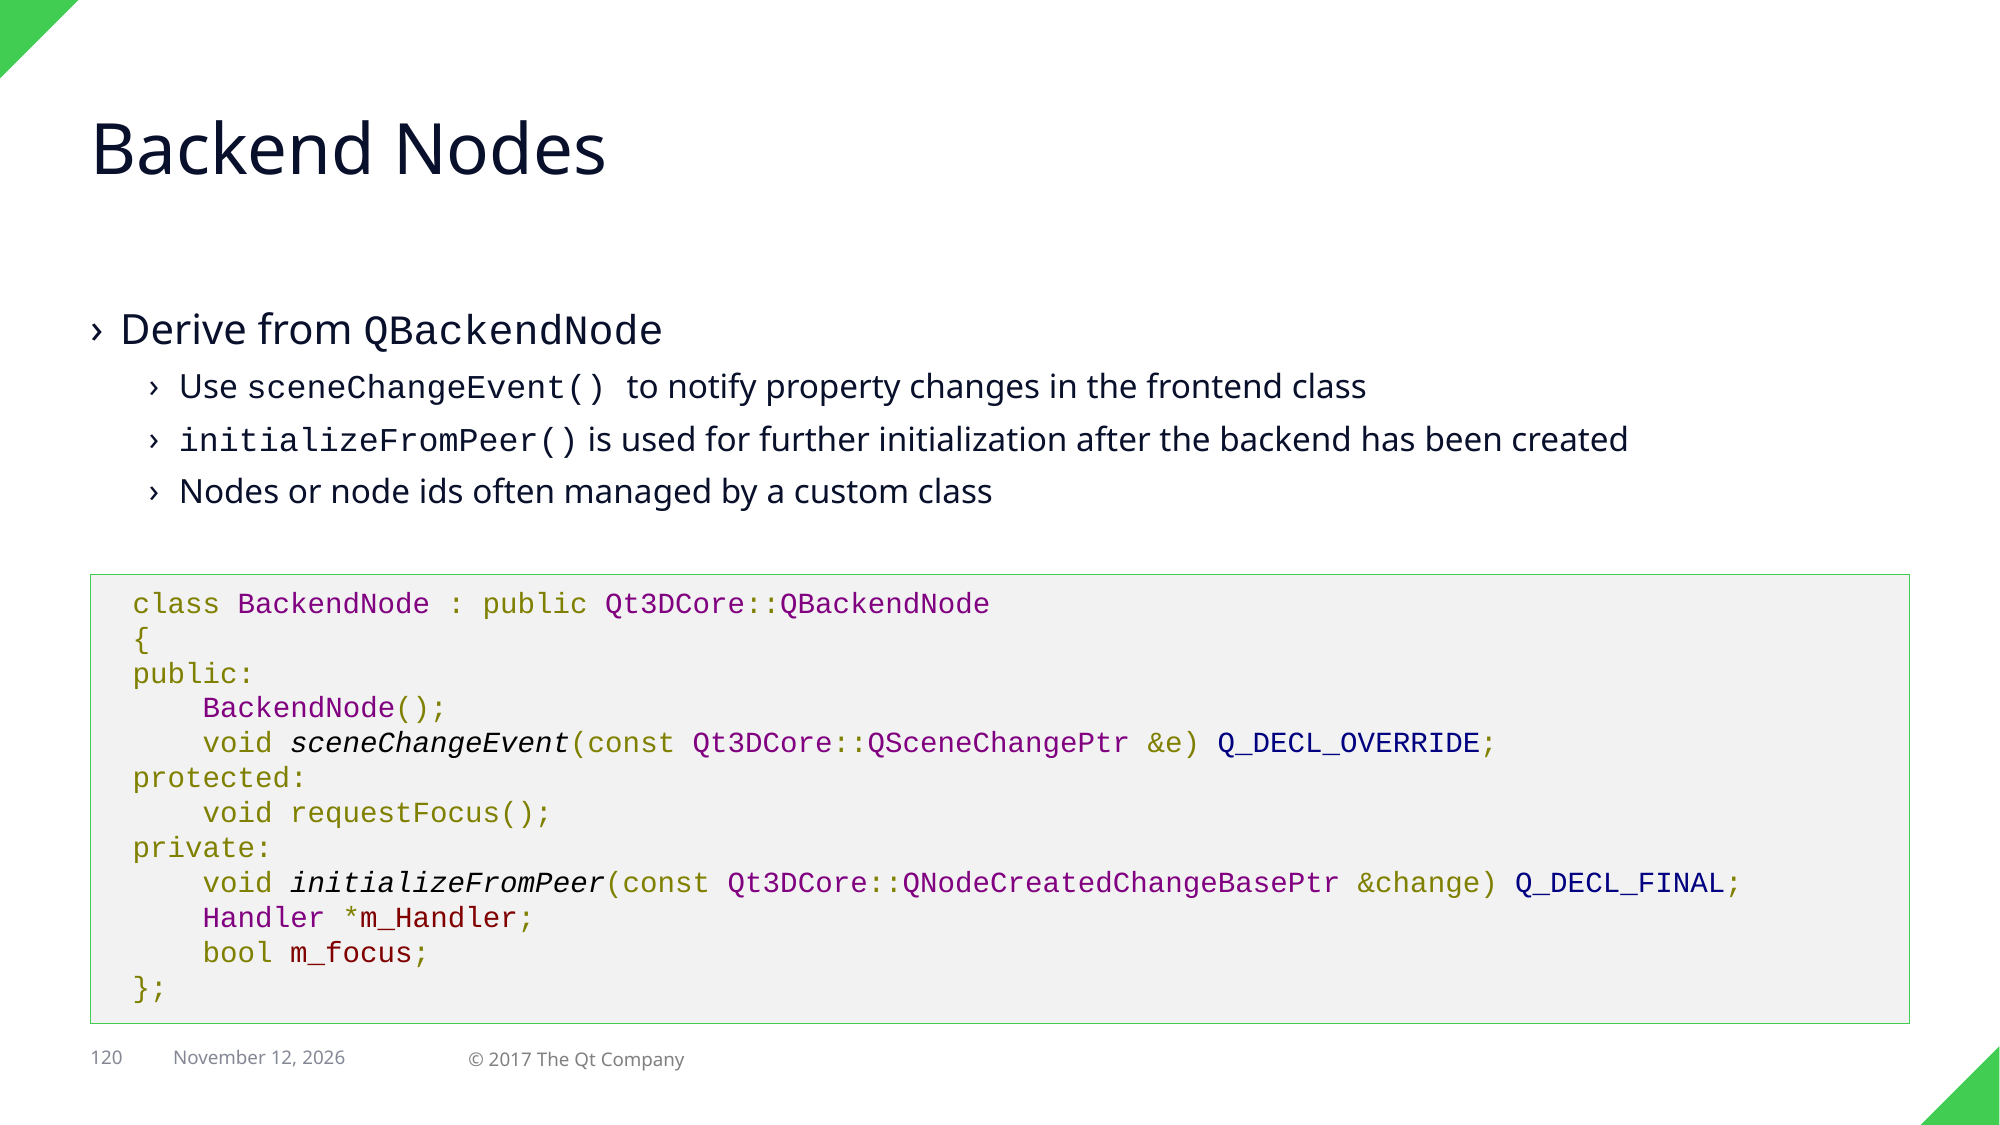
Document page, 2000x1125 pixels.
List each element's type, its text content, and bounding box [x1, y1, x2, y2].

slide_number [173, 1046, 468, 1071]
list Derive from QBackendNode Use sceneChangeEvent() to notify property changes in the frontend class initializeFromPeer() is used for further initialization after the backend has been created Nodes or node ids often managed by a custom class [90, 302, 1910, 551]
title Backend Nodes [90, 113, 1910, 268]
slide_number 120 [90, 1046, 173, 1071]
text_box class BackendNode : public Qt3DCore::QBackendNode { public: BackendNode(); void sceneChangeEvent(const Qt3DCore::QSceneChangePtr &e) Q_DECL_OVERRIDE; protected: void requestFocus(); private: void initializeFromPeer(const Qt3DCore::QNodeCreatedChangeBasePtr &change) Q_DECL_FINAL; Handler *m_Handler; bool m_focus; }; [90, 574, 1910, 1024]
footer © 2017 The Qt Company [468, 1046, 1910, 1071]
